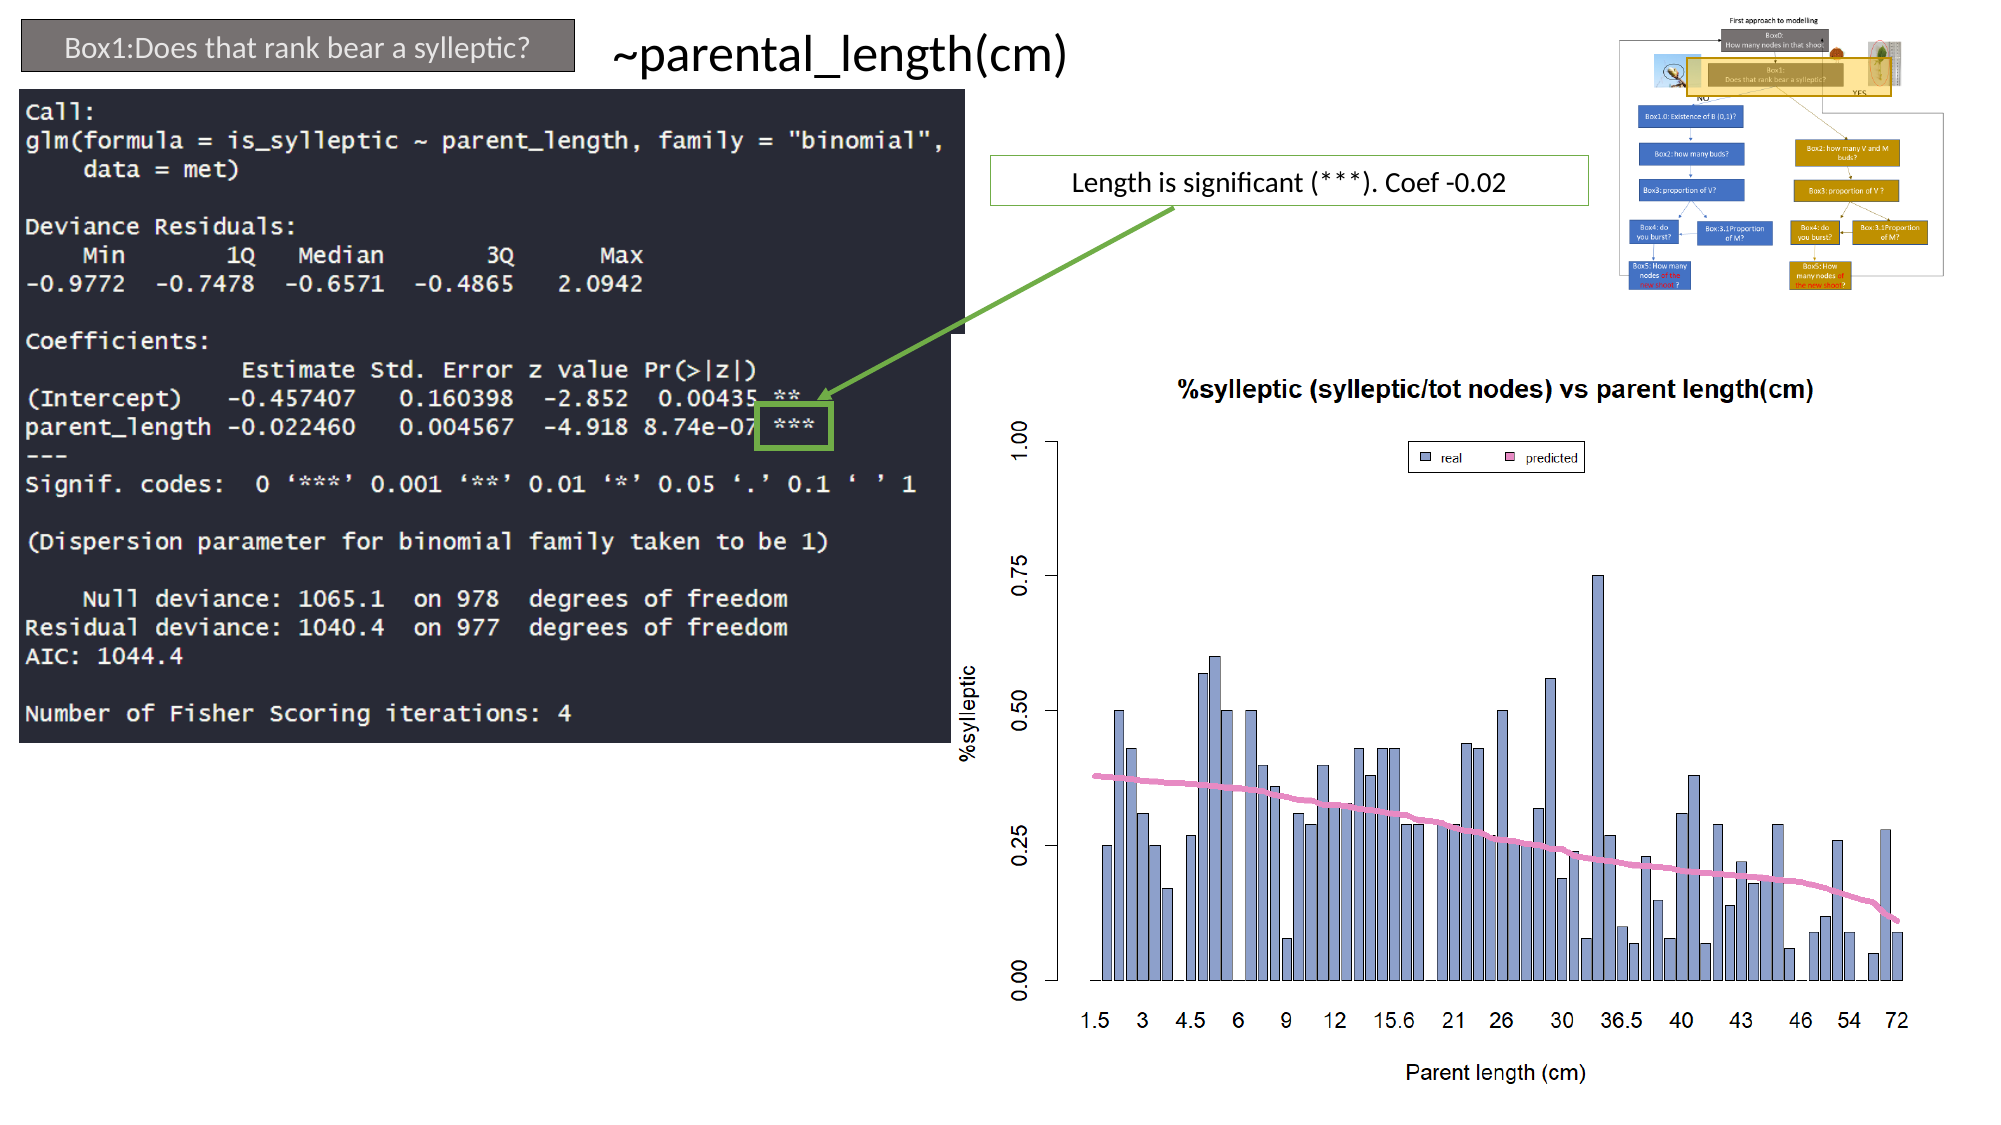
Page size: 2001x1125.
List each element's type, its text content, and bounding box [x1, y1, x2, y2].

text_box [816, 207, 1174, 401]
text_box Length is significant (***). Coef -0.02 [990, 155, 1588, 206]
text_box ~parental_length(cm) [597, 12, 1334, 90]
picture [1588, 10, 1969, 296]
text_box Box1:Does that rank bear a sylleptic? [21, 19, 575, 72]
picture [19, 89, 1989, 1113]
